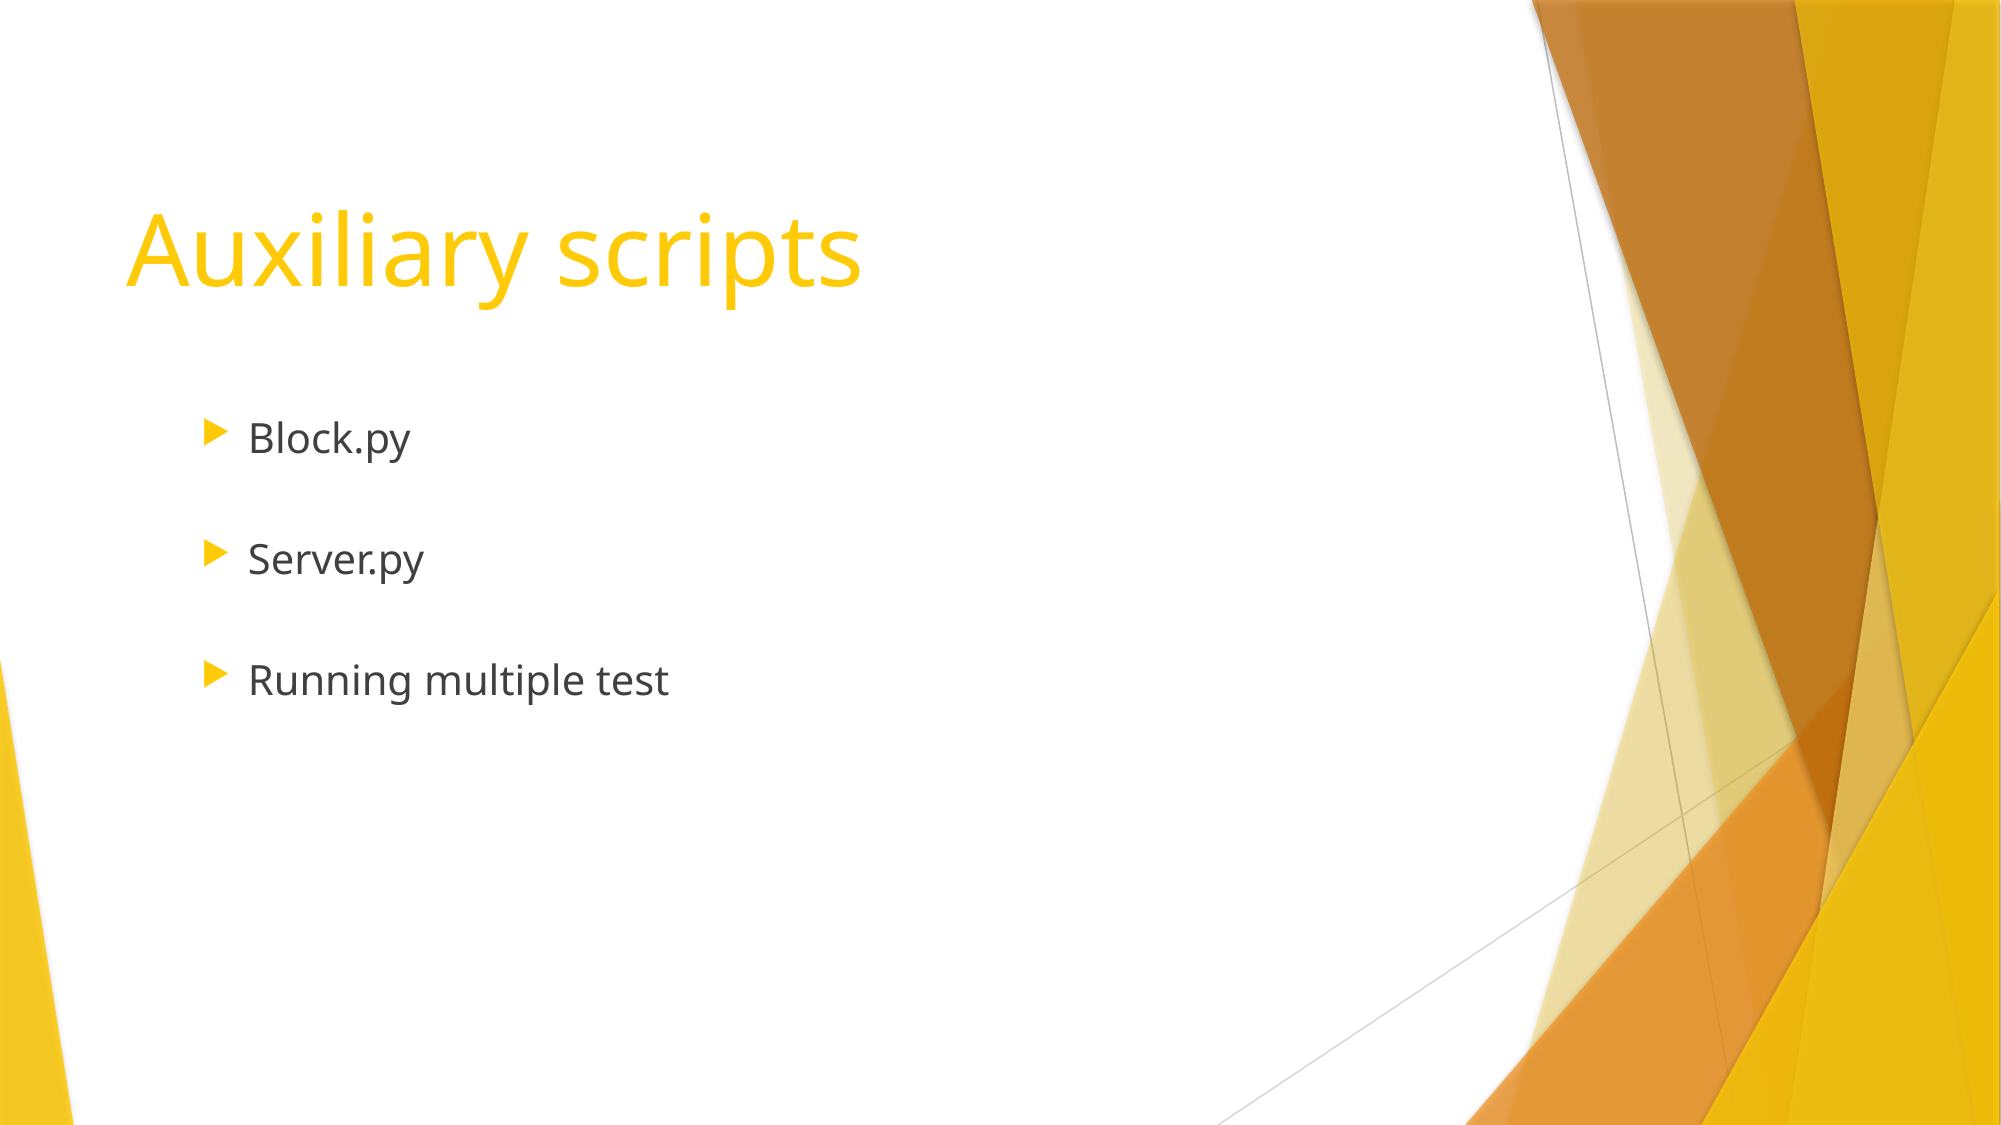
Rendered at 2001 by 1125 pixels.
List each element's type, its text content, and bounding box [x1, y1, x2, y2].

list Block.py Server.py Running multiple test [111, 354, 1522, 992]
title Auxiliary scripts [111, 59, 1522, 317]
